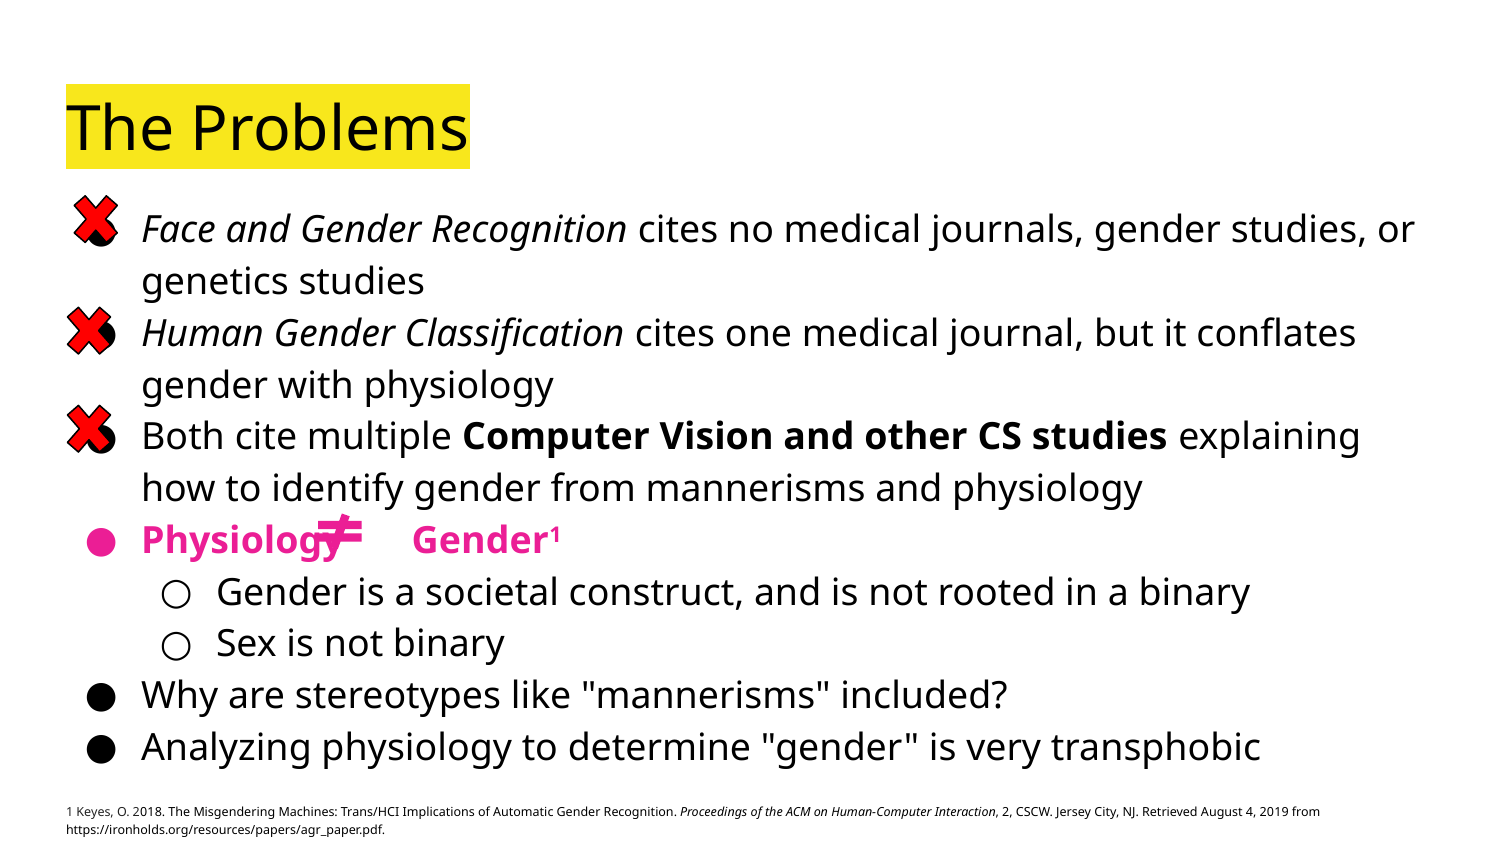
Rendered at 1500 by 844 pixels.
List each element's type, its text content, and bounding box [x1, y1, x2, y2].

text_box [318, 513, 362, 550]
text_box [67, 405, 111, 453]
title The Problems [51, 72, 1449, 167]
text_box [74, 195, 118, 243]
list Face and Gender Recognition cites no medical journals, gender studies, or genetics studies Human Gender Classification cites one medical journal, but it conflates gender with physiology Both cite multiple Computer Vision and other CS studies explaining how to identify gender from mannerisms and physiology Physiology Gender1 Gender is a societal construct, and is not rooted in a binary Sex is not binary Why are stereotypes like "mannerisms" included? Analyzing physiology to determine "gender" is very transphobic 1 Keyes, O. 2018. The Misgendering Machines: Trans/HCI Implications of Automatic Gender Recognition. Proceedings of the ACM on Human-Computer Interaction, 2, CSCW. Jersey City, NJ. Retrieved August 4, 2019 from https://ironholds.org/resources/papers/agr_paper.pdf. [51, 183, 1449, 777]
text_box [67, 307, 111, 354]
